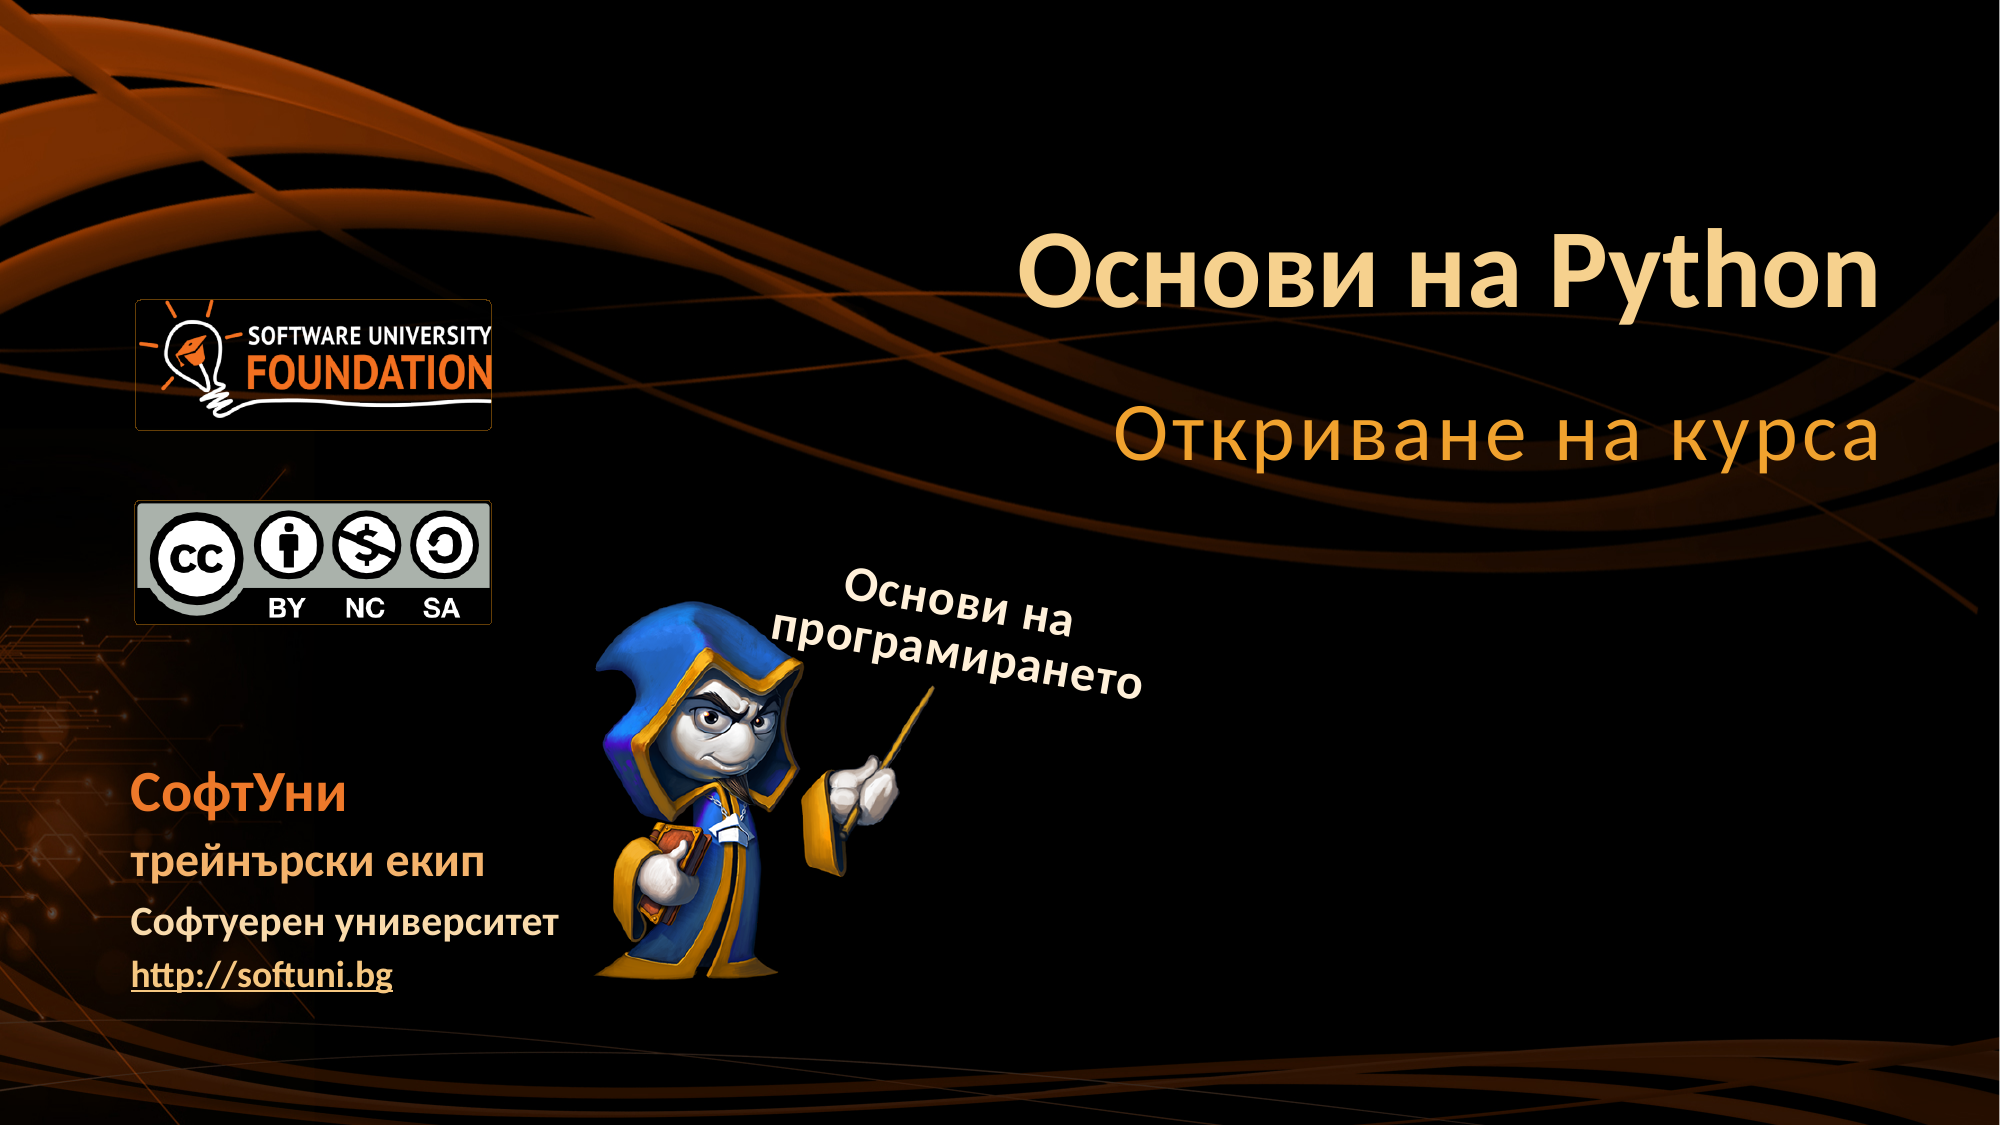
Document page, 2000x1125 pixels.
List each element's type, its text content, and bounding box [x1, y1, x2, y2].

list http://softuni.bg [124, 942, 648, 1000]
subtitle Откриване на курса [671, 372, 1883, 513]
picture [0, 0, 2000, 1125]
text_box Основи на програмирането [761, 537, 1173, 721]
list Софтуерен университет [124, 886, 587, 942]
title Основи на Python [587, 174, 1883, 368]
list СофтУни [124, 742, 587, 819]
list трейнърски екип [124, 819, 587, 886]
